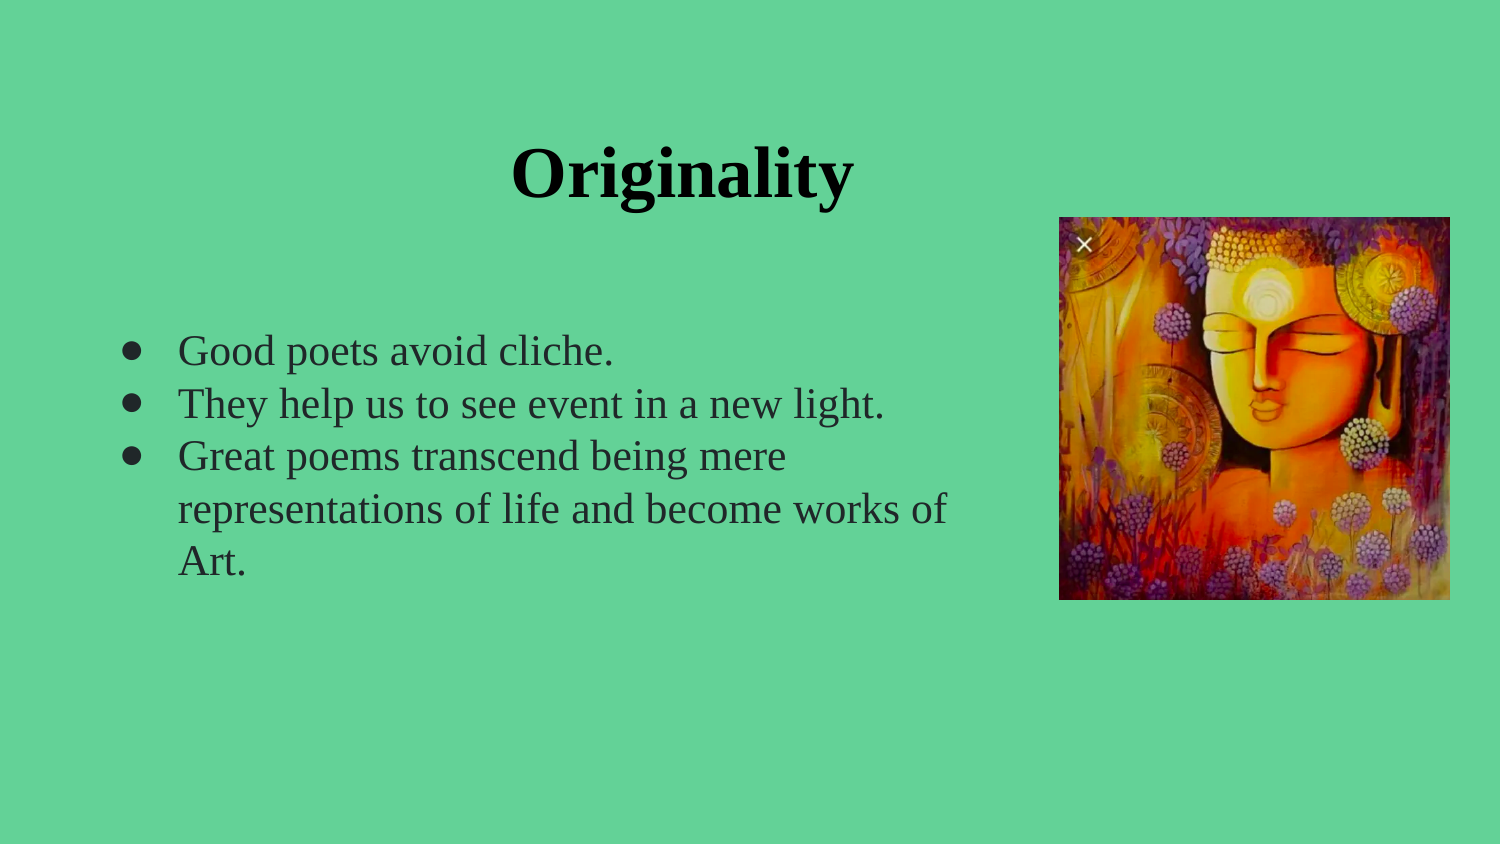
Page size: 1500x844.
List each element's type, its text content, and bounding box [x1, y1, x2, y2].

title Good poets avoid cliche. They help us to see event in a new light. Great poems transcend being mere representations of life and become works of Art. [87, 307, 1032, 689]
text_box Originality [87, 109, 1278, 228]
picture [1059, 217, 1451, 600]
